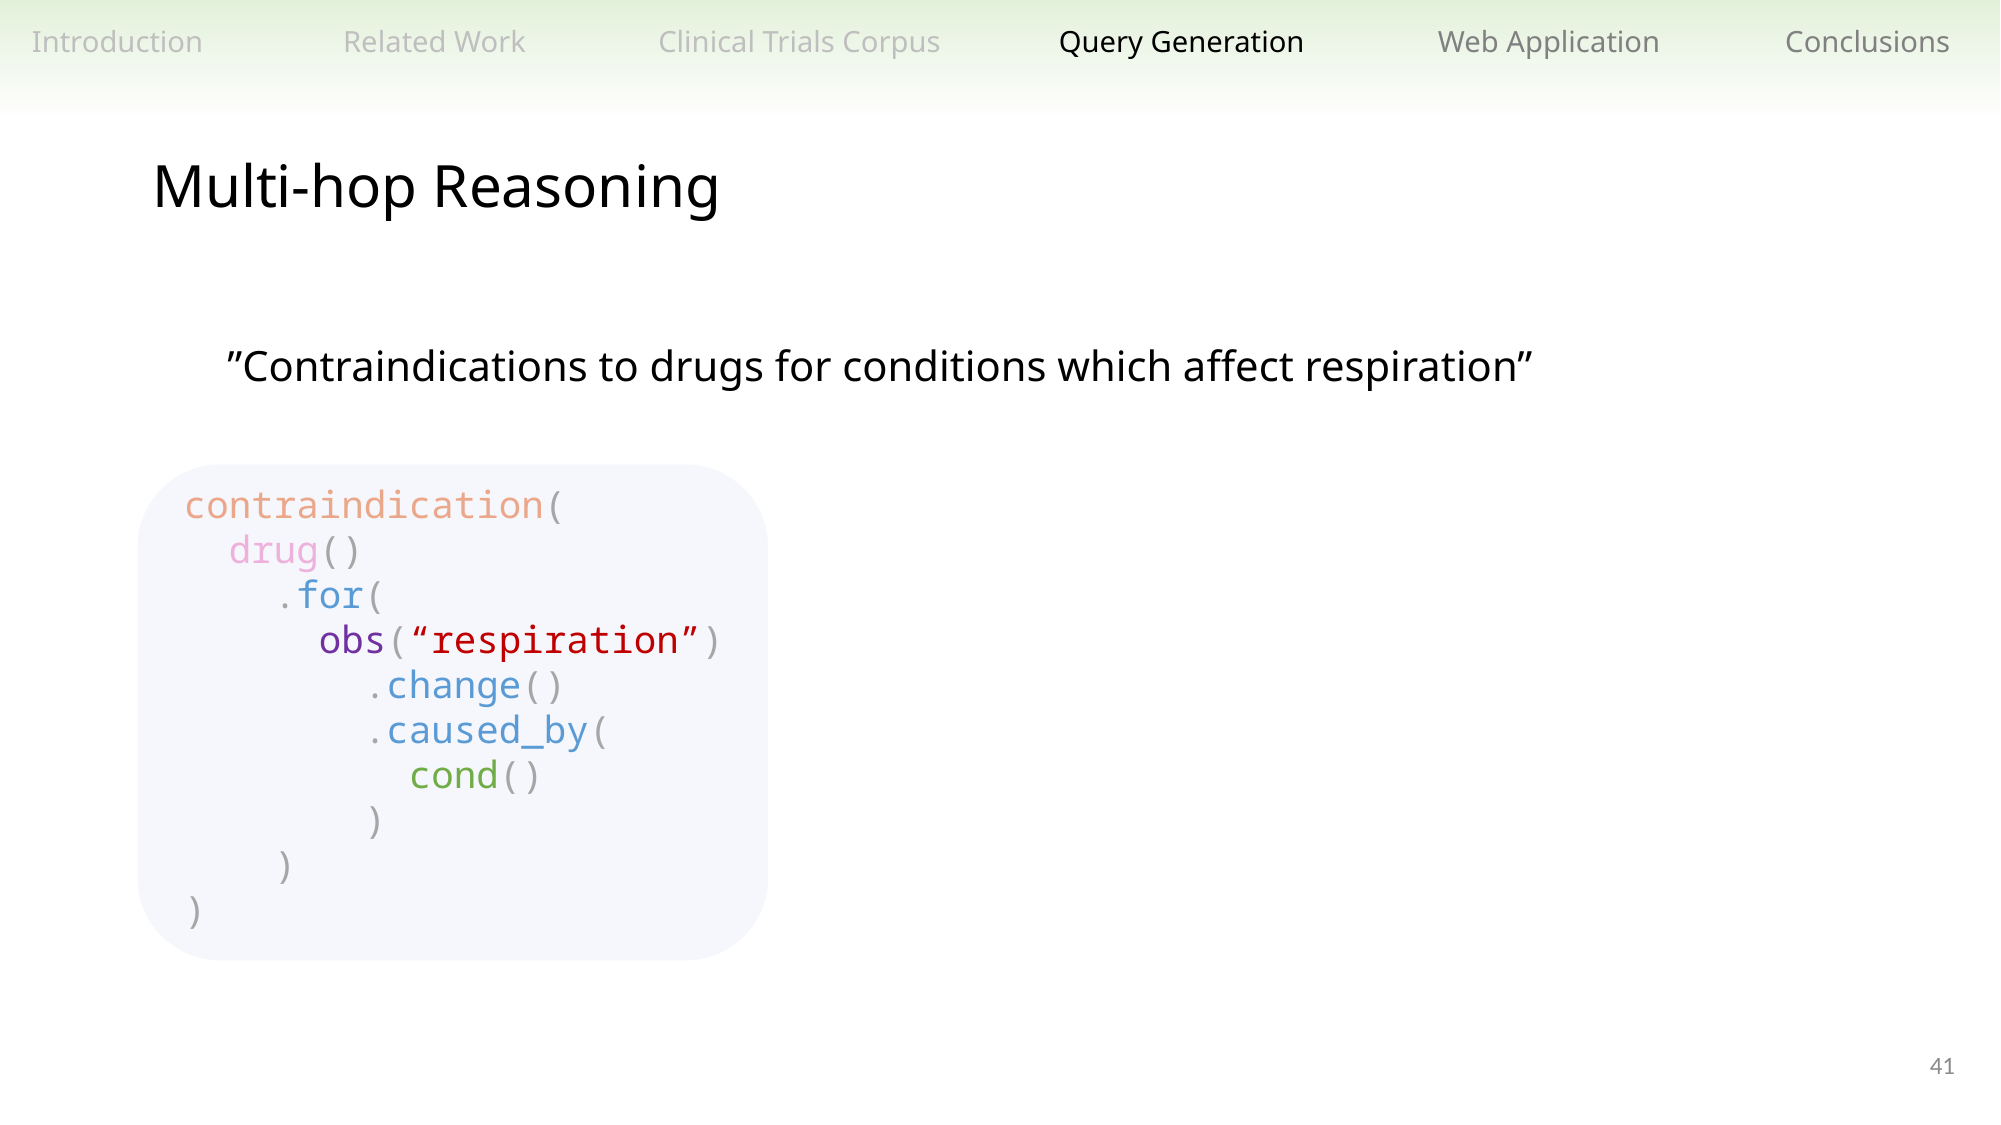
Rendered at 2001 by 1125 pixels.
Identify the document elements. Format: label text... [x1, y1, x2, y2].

slide_number 41 [1520, 1035, 1971, 1096]
text_box ”Contraindications to drugs for conditions which affect respiration” [137, 332, 1750, 398]
text_box Multi-hop Reasoning [137, 141, 1076, 227]
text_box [137, 464, 834, 961]
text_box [24, 15, 1963, 67]
